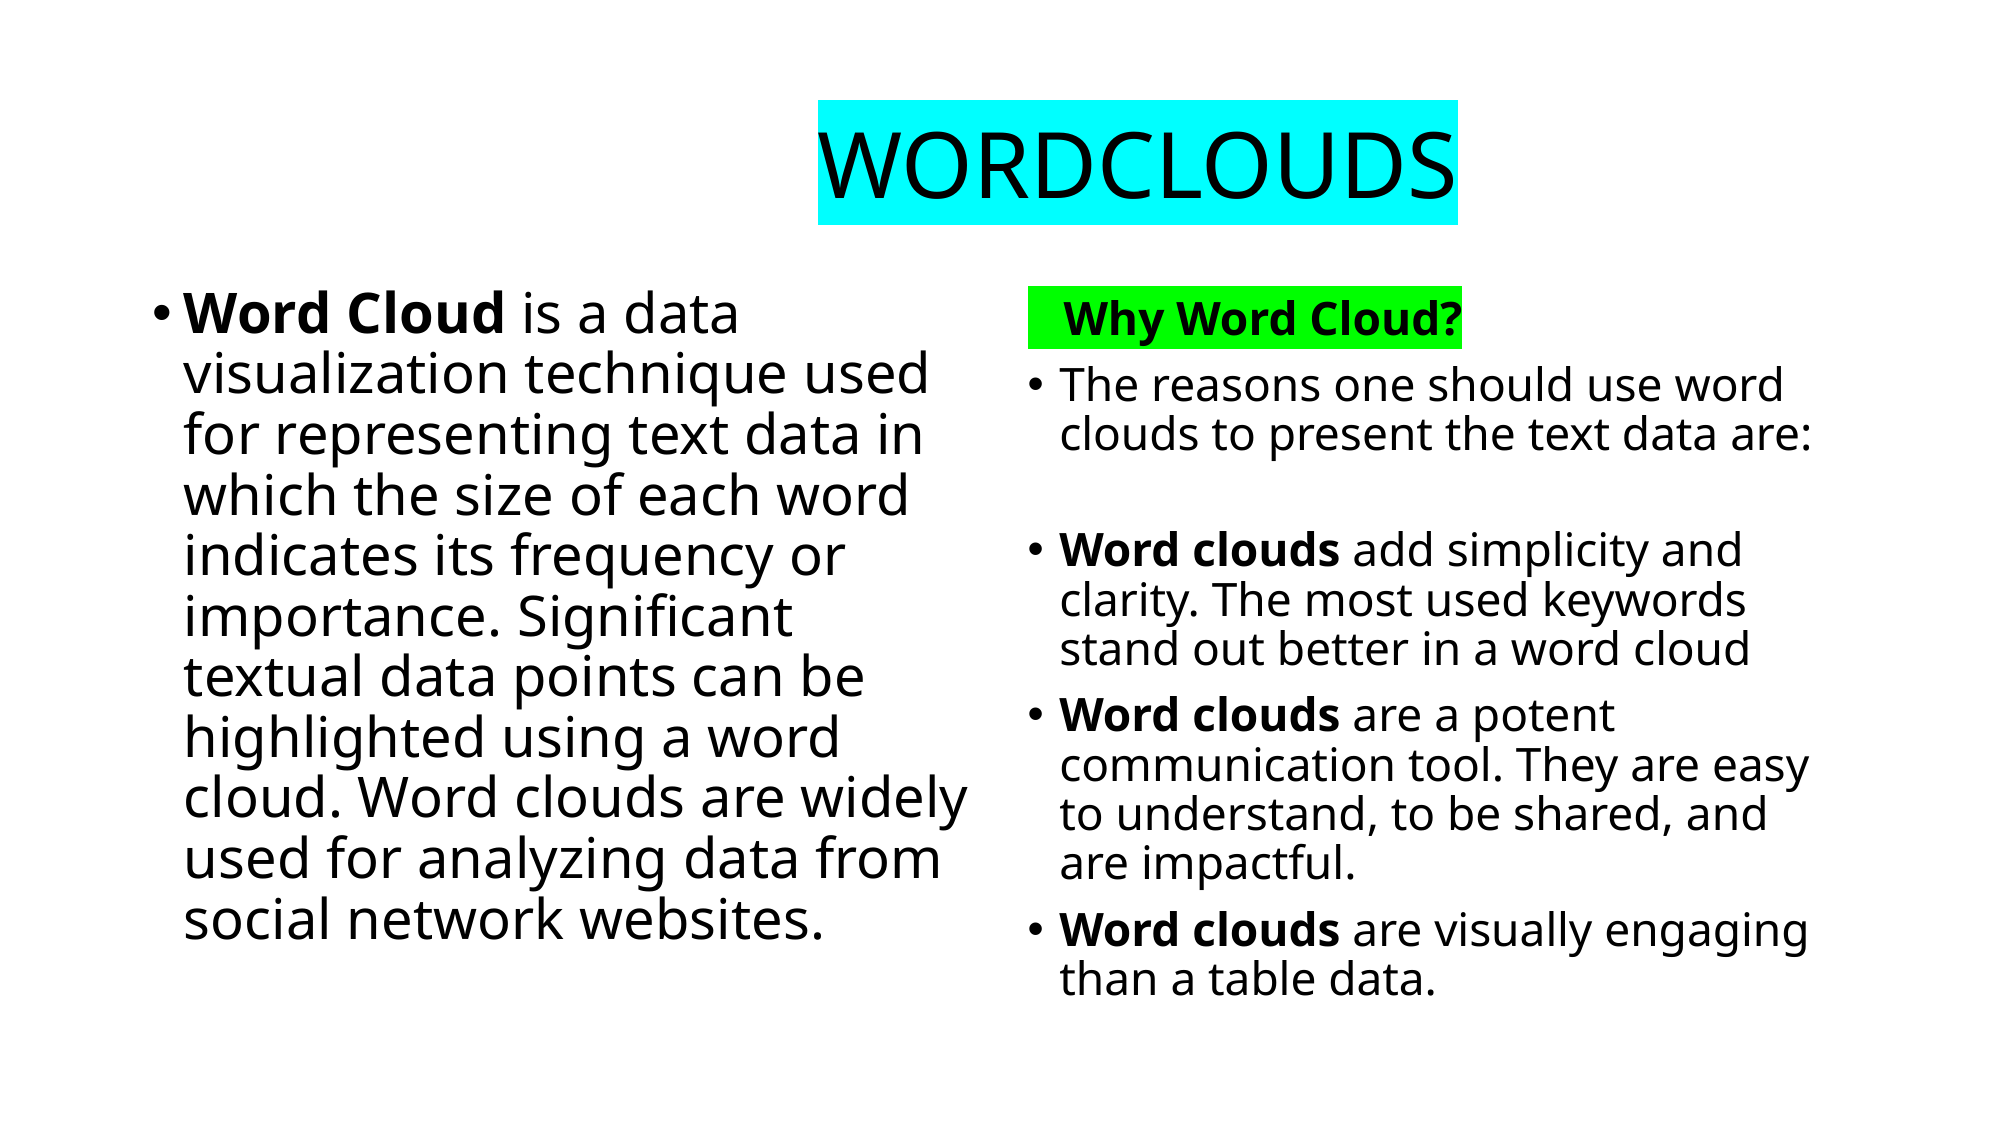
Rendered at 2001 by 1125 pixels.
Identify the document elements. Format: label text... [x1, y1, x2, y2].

list Why Word Cloud? The reasons one should use word clouds to present the text data are: Word clouds add simplicity and clarity. The most used keywords stand out better in a word cloud Word clouds are a potent communication tool. They are easy to understand, to be shared, and are impactful. Word clouds are visually engaging than a table data. [1012, 288, 1863, 1014]
list Word Cloud is a data visualization technique used for representing text data in which the size of each word indicates its frequency or importance. Significant textual data points can be highlighted using a word cloud. Word clouds are widely used for analyzing data from social network websites. [137, 277, 988, 1014]
title WORDCLOUDS [137, 59, 1863, 278]
